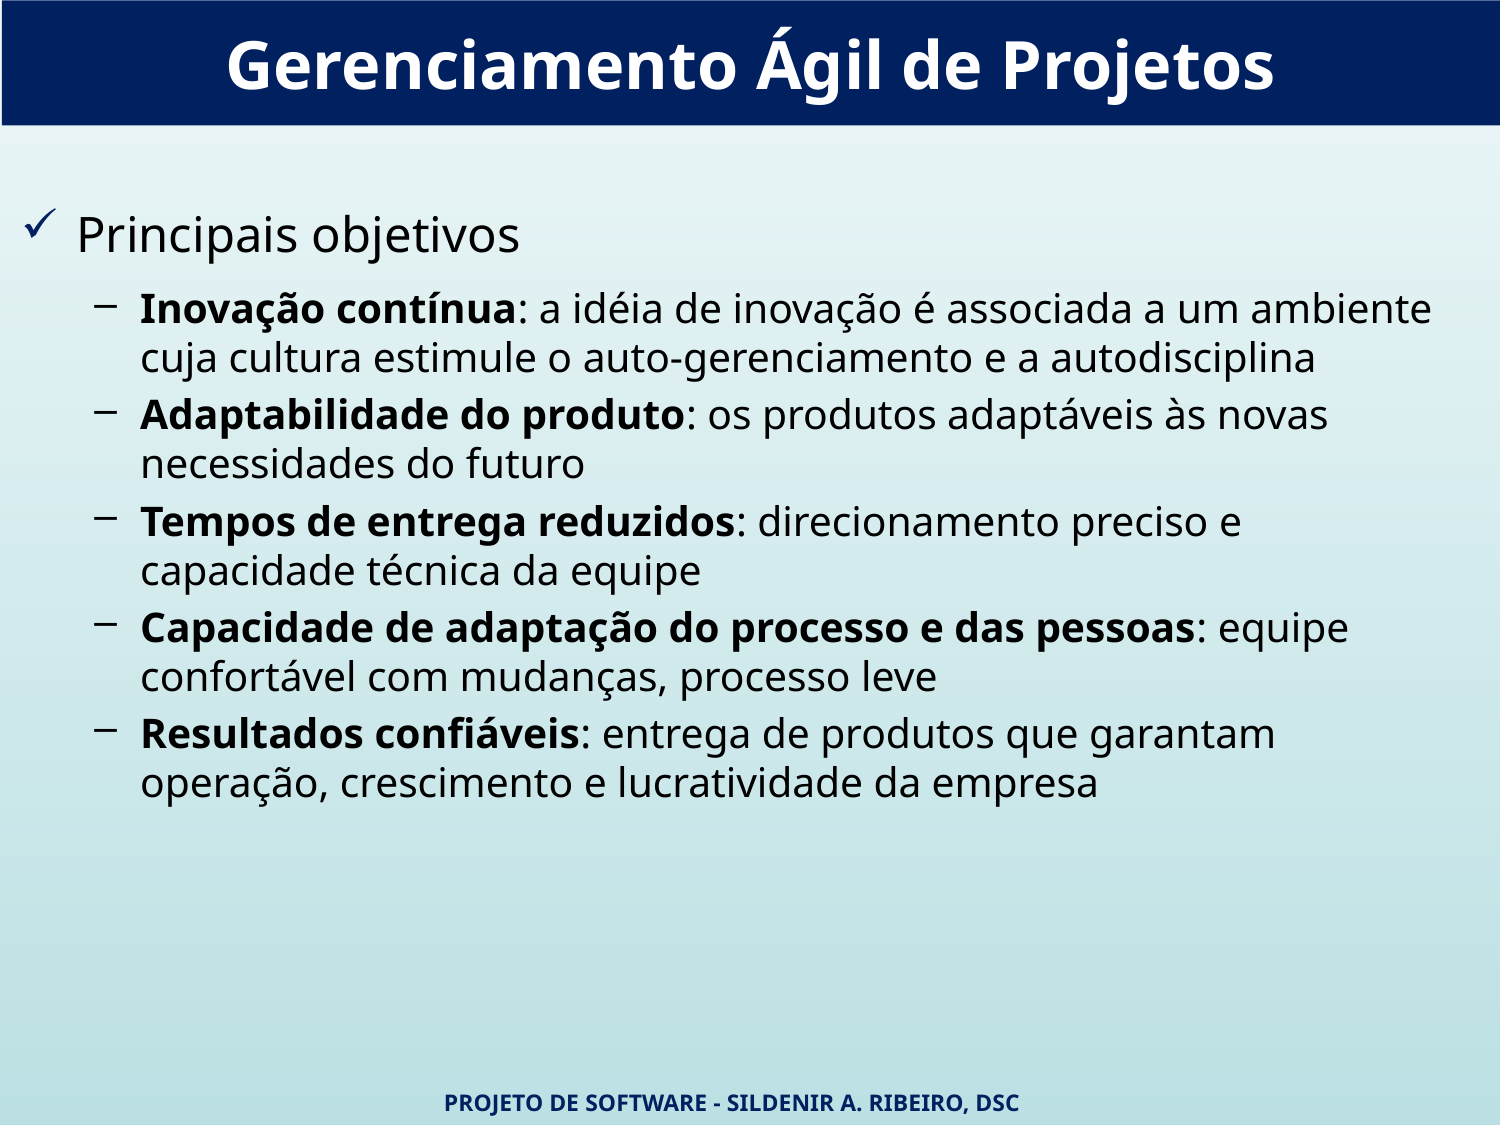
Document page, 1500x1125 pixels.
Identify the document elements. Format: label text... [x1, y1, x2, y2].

list Principais objetivos Inovação contínua: a idéia de inovação é associada a um ambiente cuja cultura estimule o auto-gerenciamento e a autodisciplina Adaptabilidade do produto: os produtos adaptáveis às novas necessidades do futuro Tempos de entrega reduzidos: direcionamento preciso e capacidade técnica da equipe Capacidade de adaptação do processo e das pessoas: equipe confortável com mudanças, processo leve Resultados confiáveis: entrega de produtos que garantam operação, crescimento e lucratividade da empresa [5, 196, 1471, 858]
title Gerenciamento Ágil de Projetos [1, 0, 1500, 126]
footer Projeto de Software - Sildenir A. Ribeiro, DSc [88, 1080, 1376, 1124]
